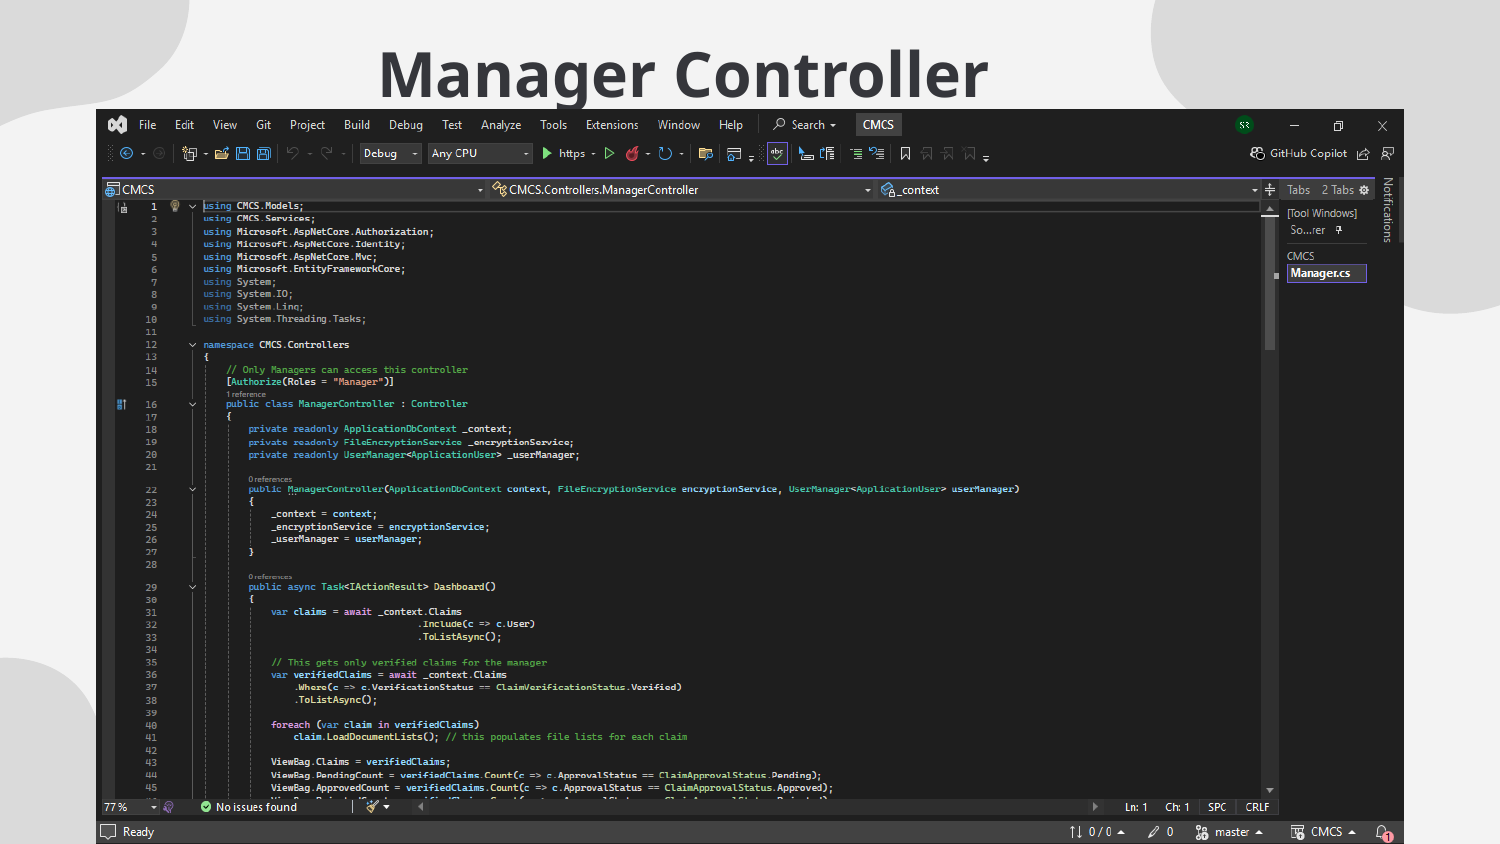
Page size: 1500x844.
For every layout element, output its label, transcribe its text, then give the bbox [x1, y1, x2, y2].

picture [96, 108, 1404, 844]
title Manager Controller [362, 19, 1138, 107]
